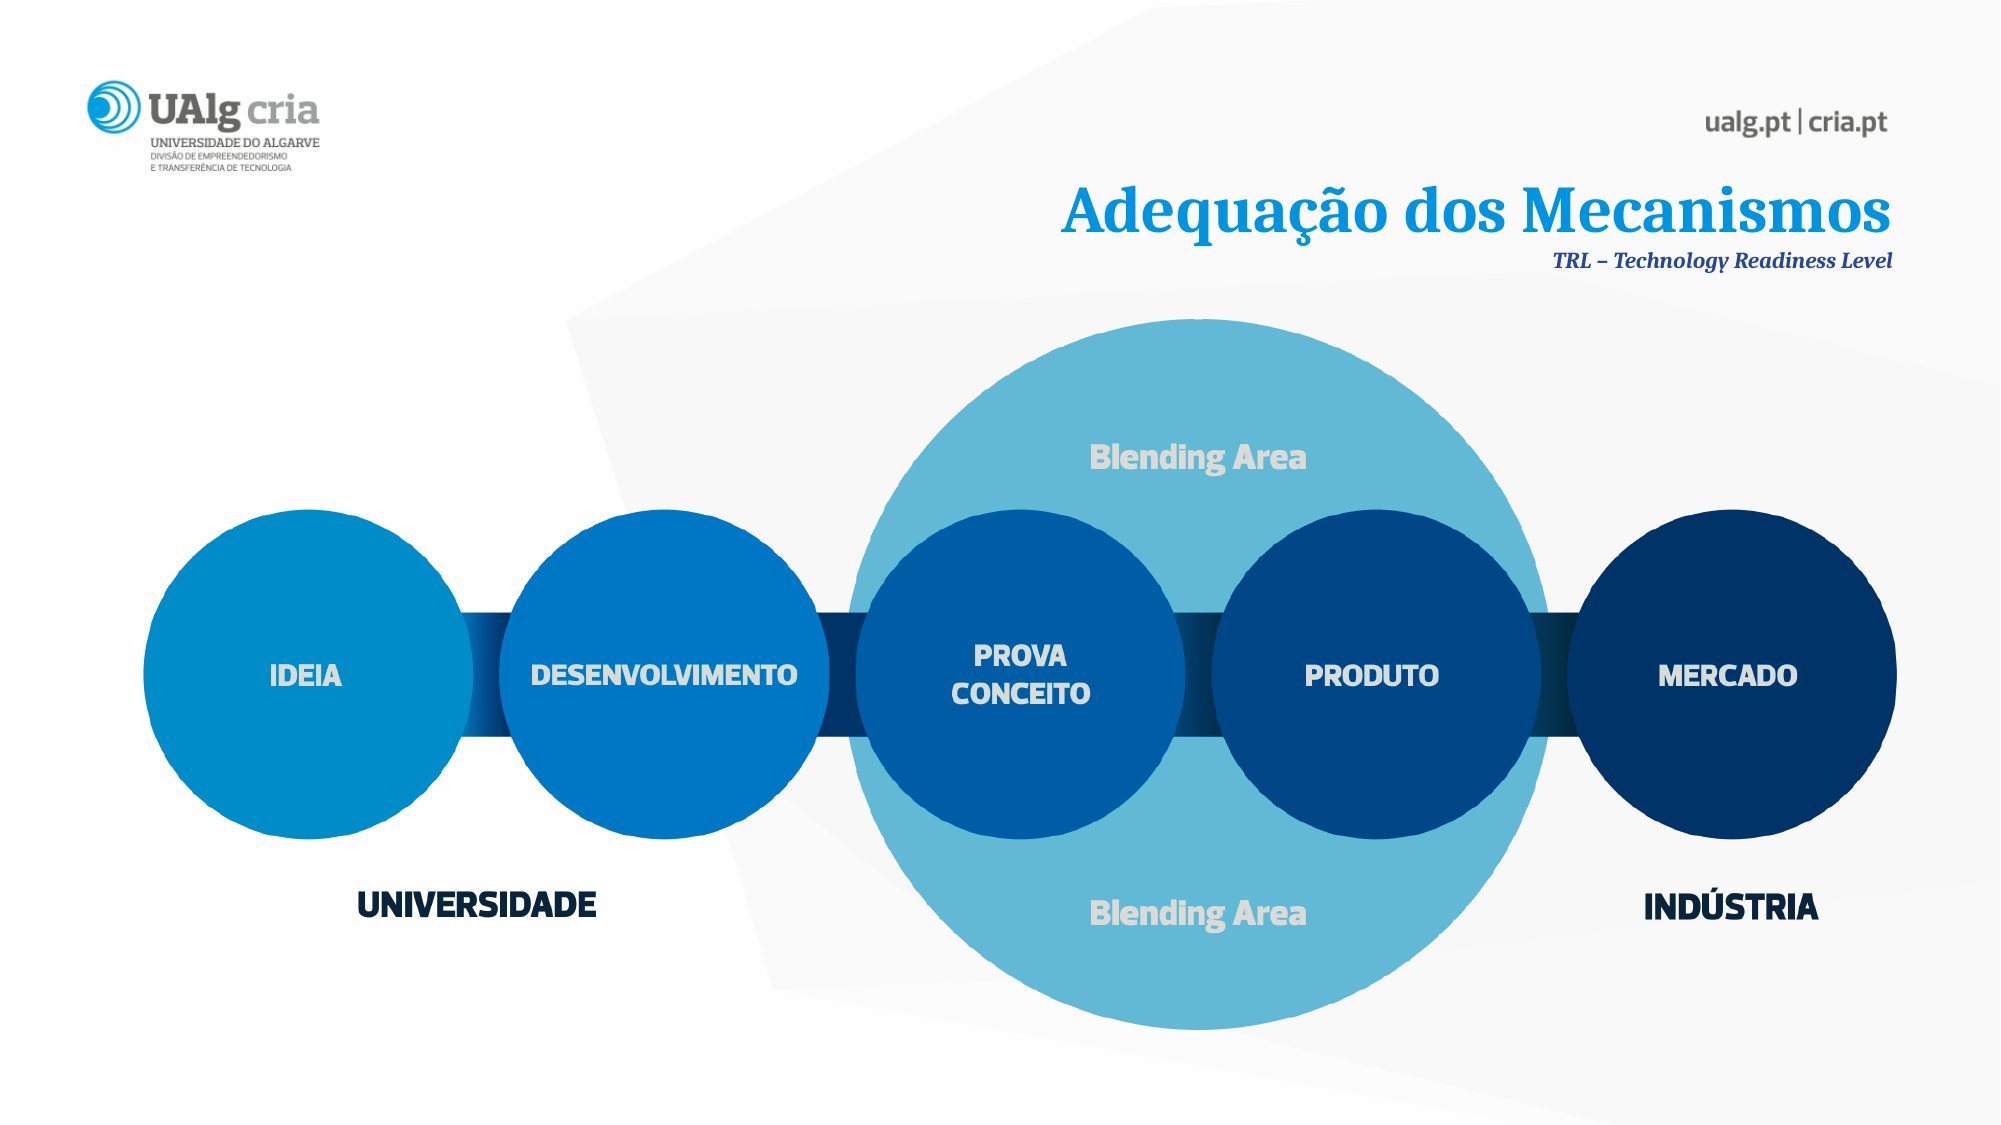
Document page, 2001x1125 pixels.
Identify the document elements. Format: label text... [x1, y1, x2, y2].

picture [0, 0, 2001, 1125]
text_box Adequação dos Mecanismos TRL – Technology Readiness Level [626, 158, 1908, 281]
